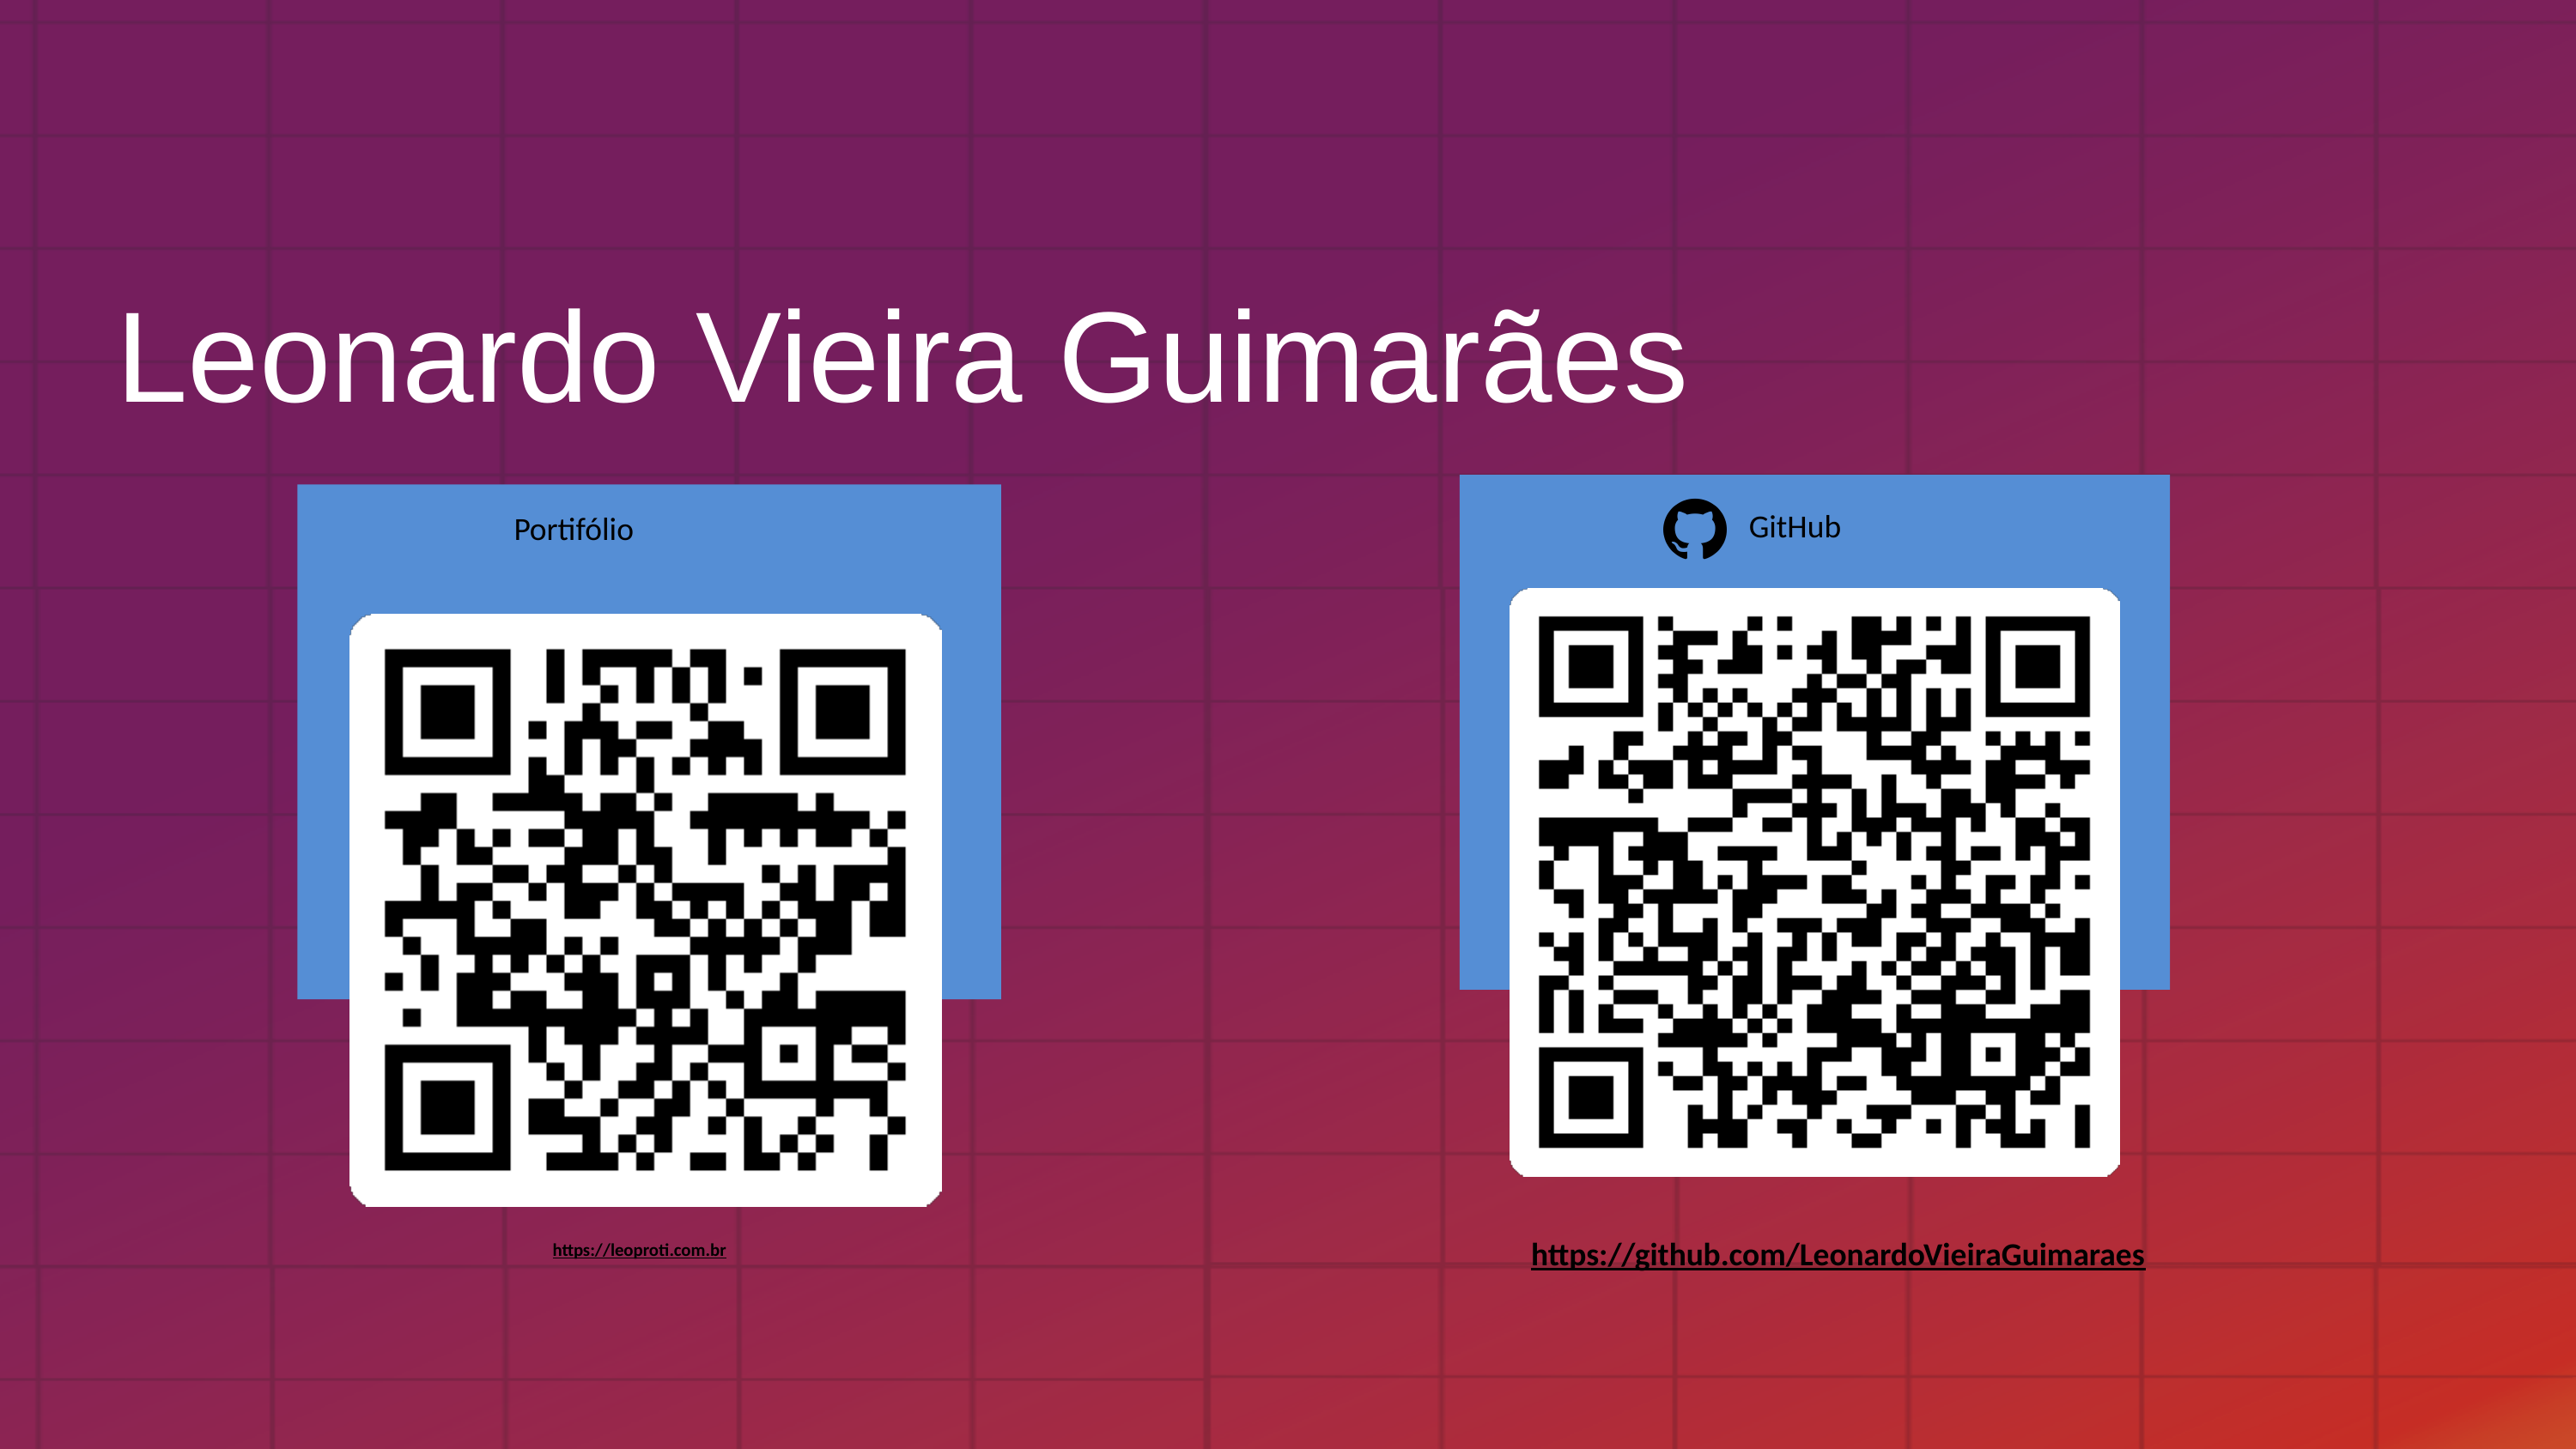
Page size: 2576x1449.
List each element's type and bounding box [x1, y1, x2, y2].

text_box [1191, 474, 2486, 1327]
picture [0, 0, 2576, 1449]
text_box [287, 484, 1002, 1337]
